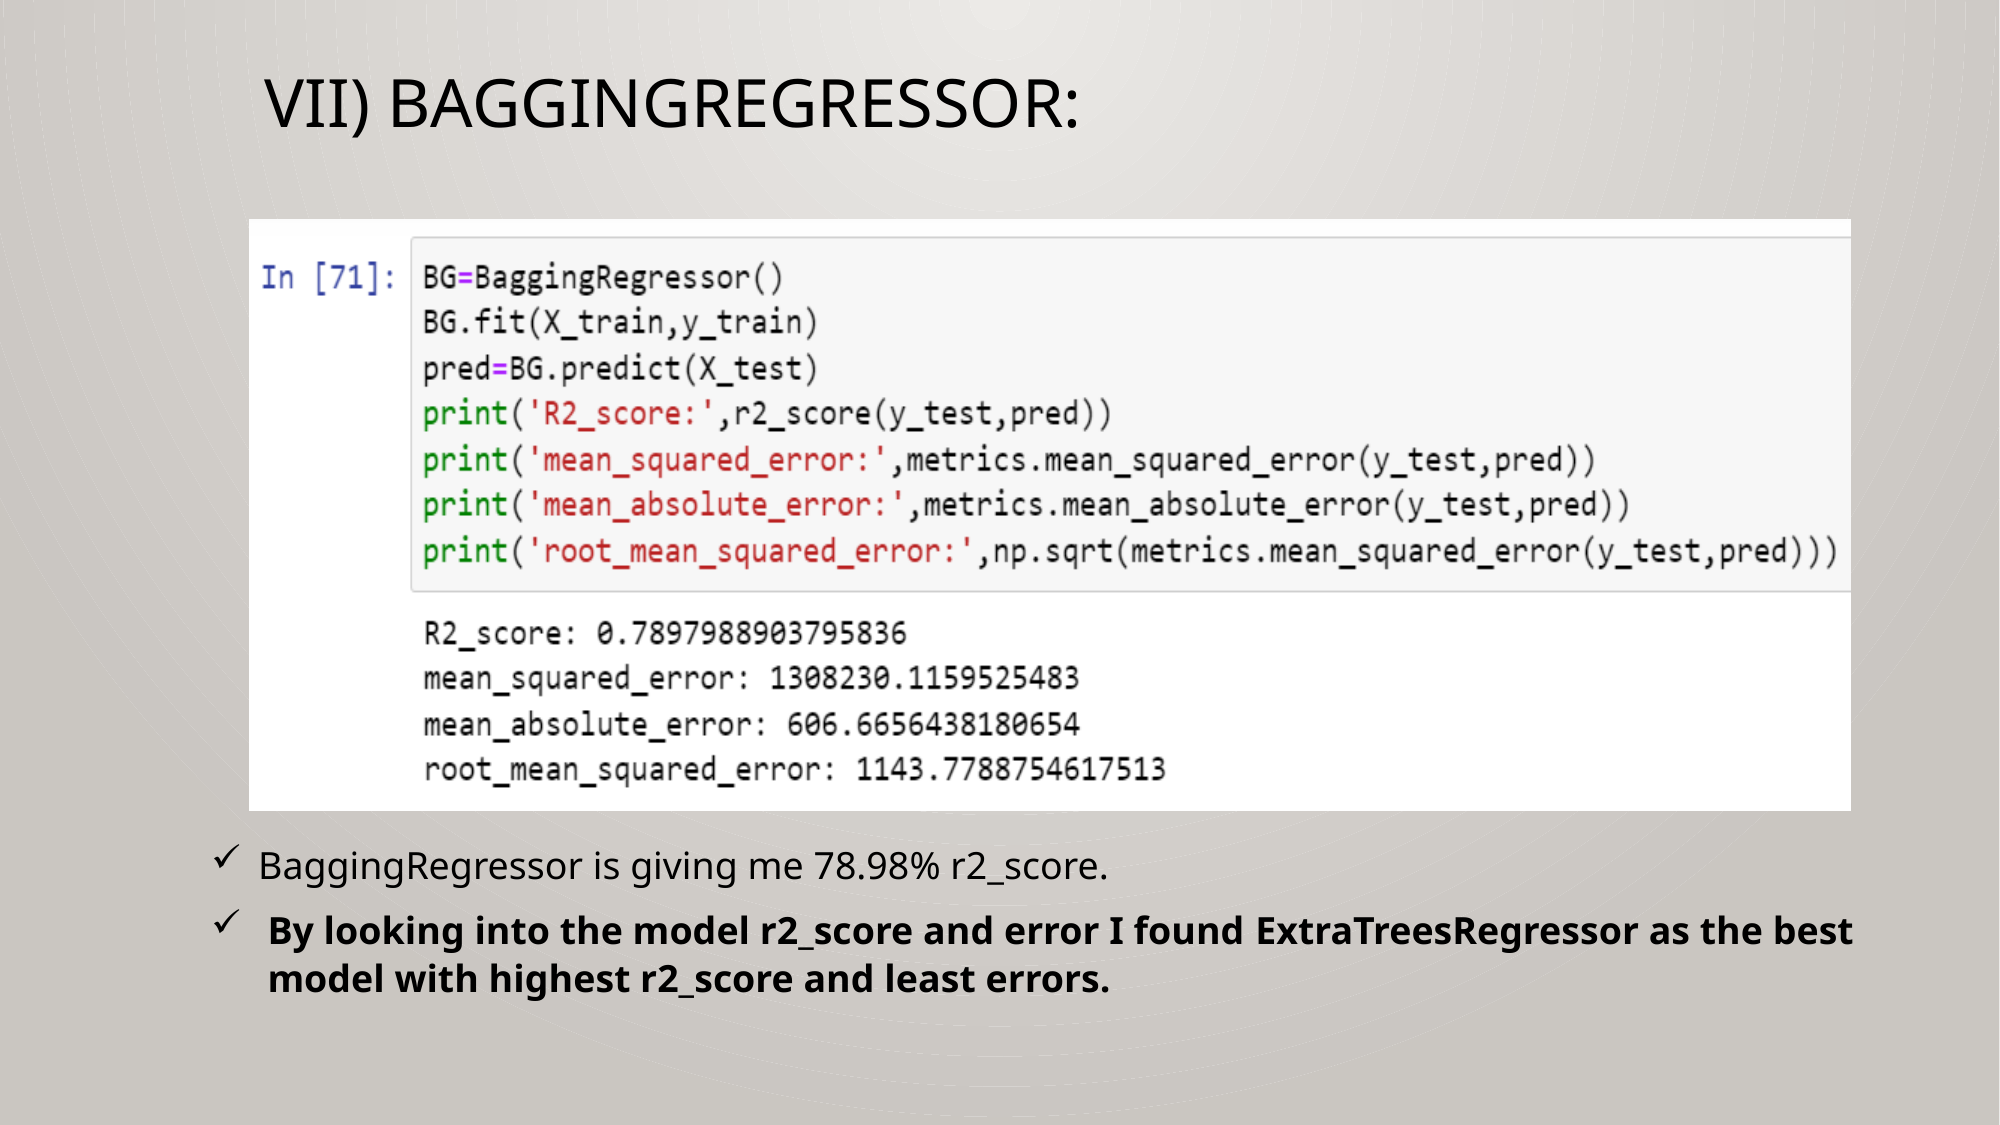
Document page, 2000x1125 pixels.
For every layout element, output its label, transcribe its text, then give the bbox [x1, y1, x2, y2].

picture [249, 219, 1851, 811]
text_box BaggingRegressor is giving me 78.98% r2_score. By looking into the model r2_score and error I found ExtraTreesRegressor as the best model with highest r2_score and least errors. [196, 831, 1939, 1008]
title vii) BaggingRegressor: [249, 62, 1863, 185]
